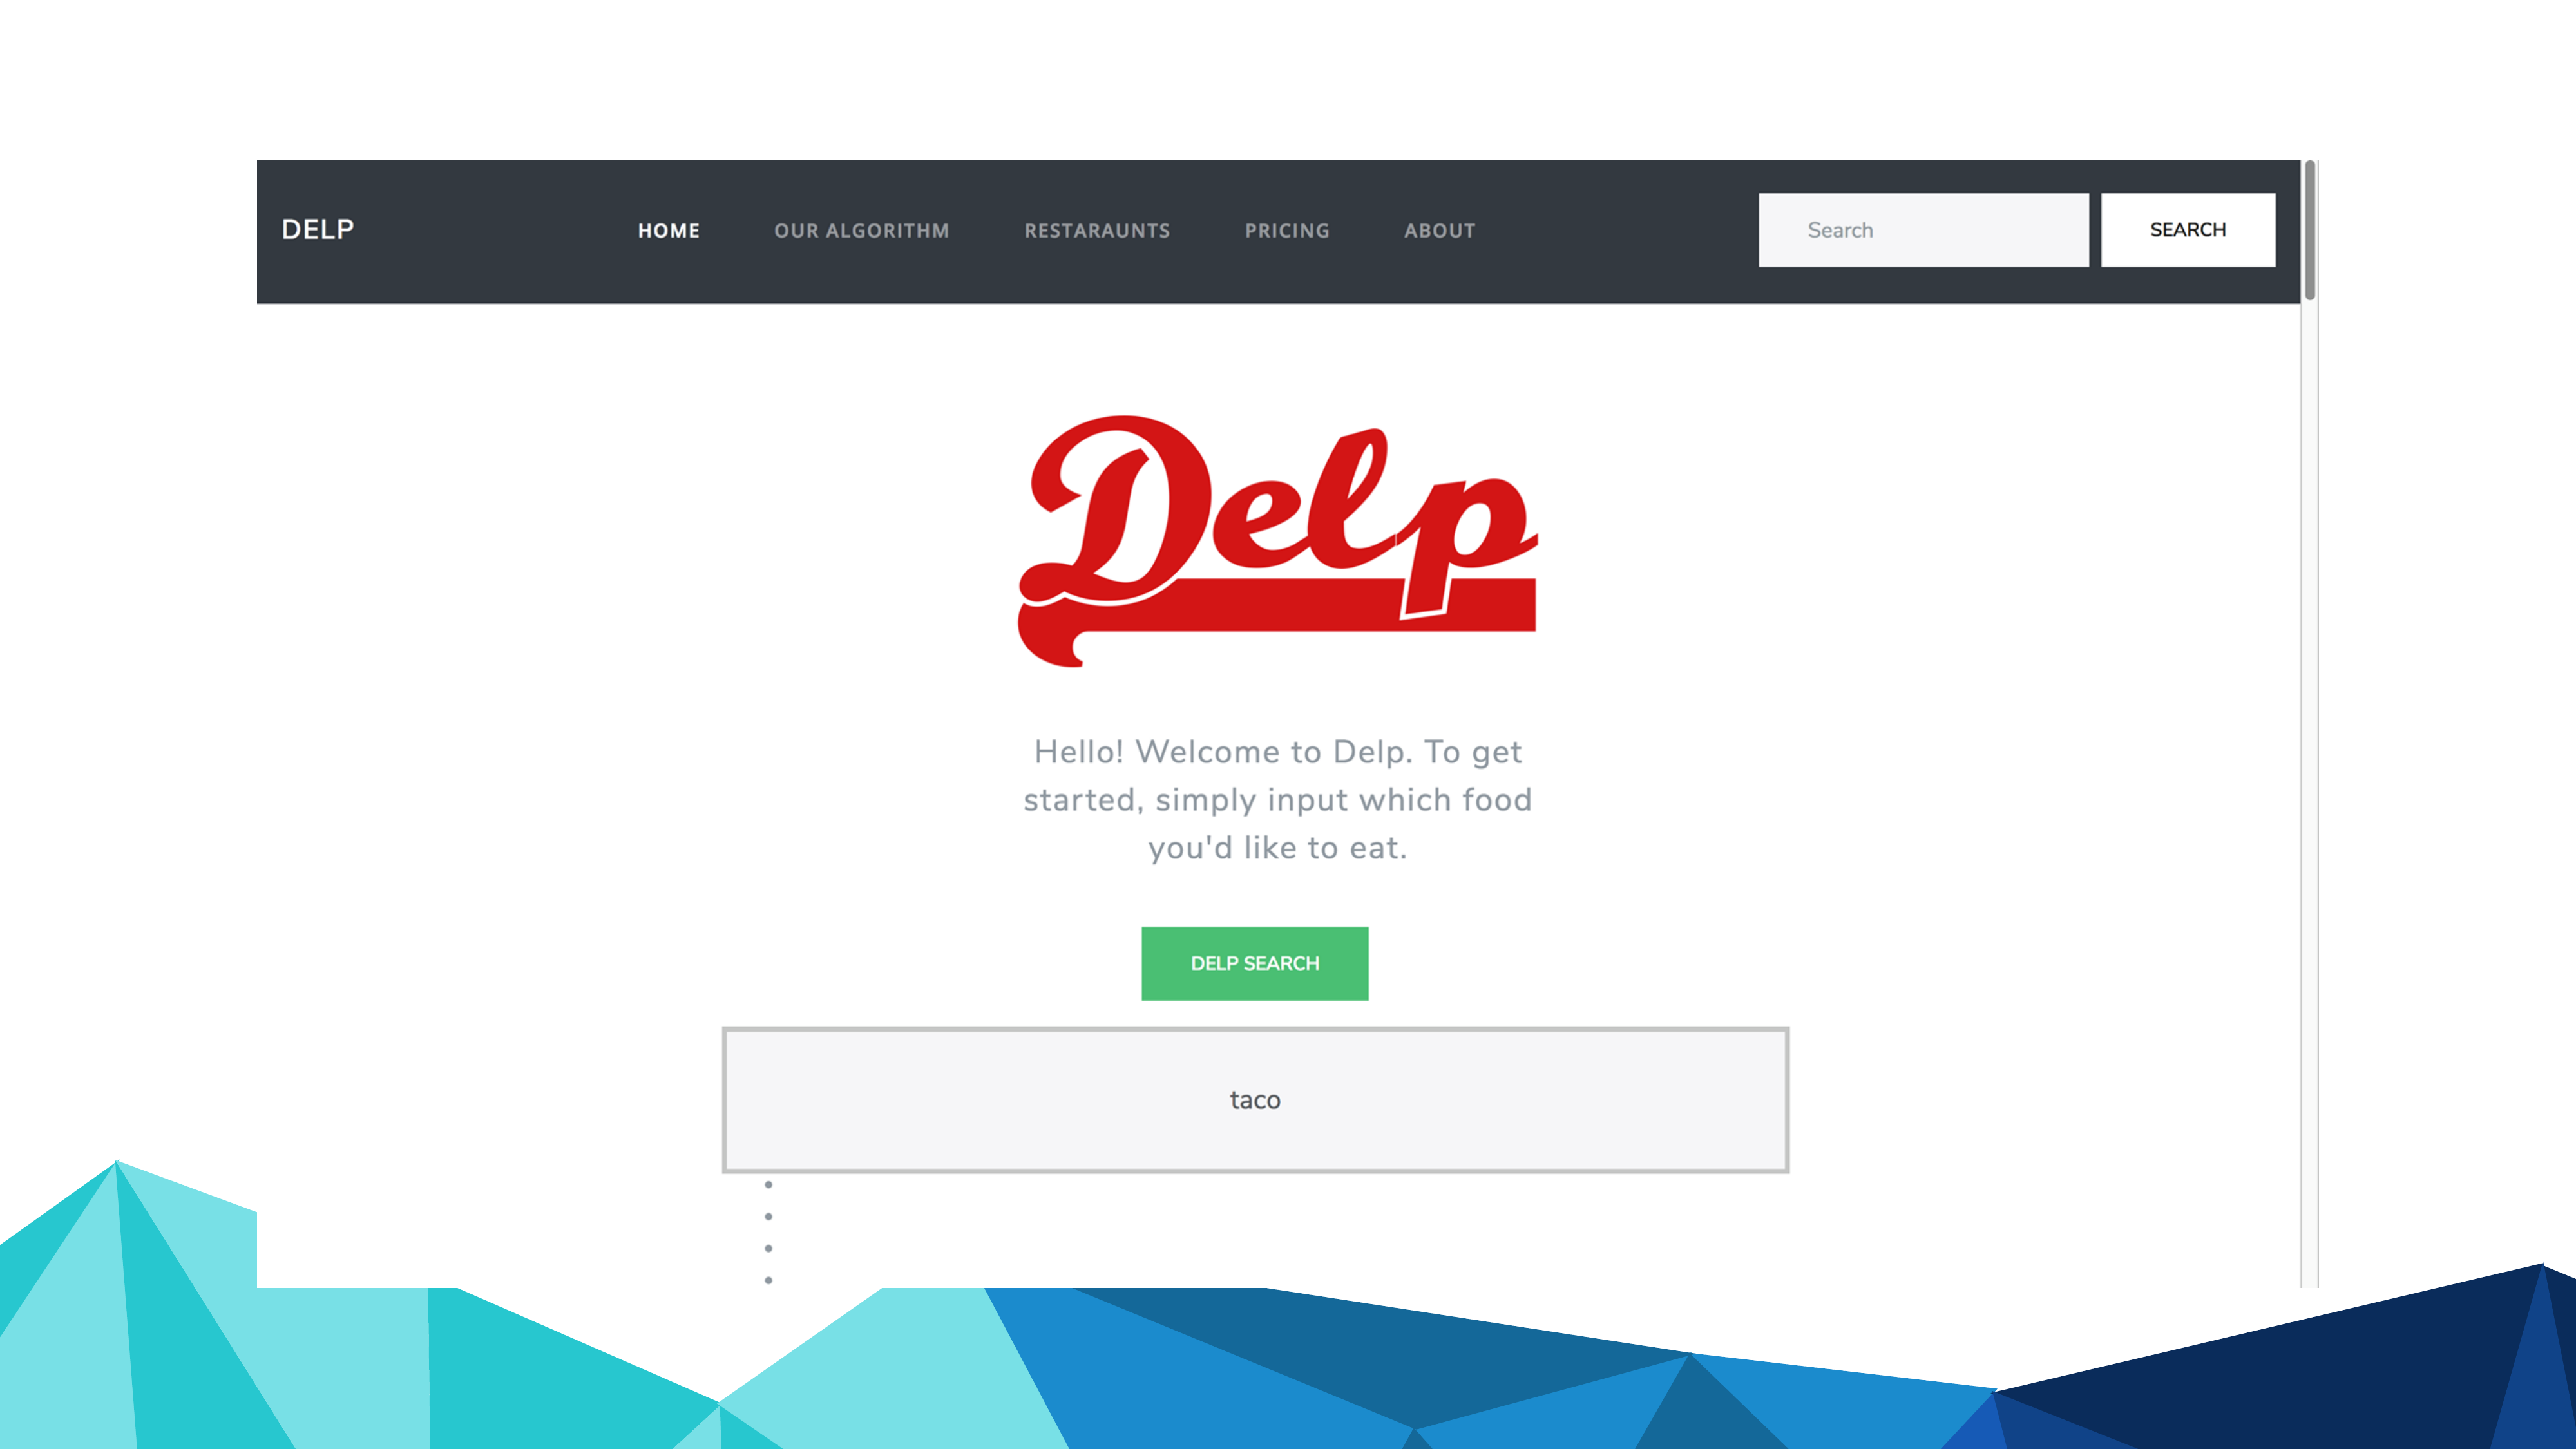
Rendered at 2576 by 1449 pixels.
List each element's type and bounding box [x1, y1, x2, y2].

picture [257, 160, 2319, 1289]
